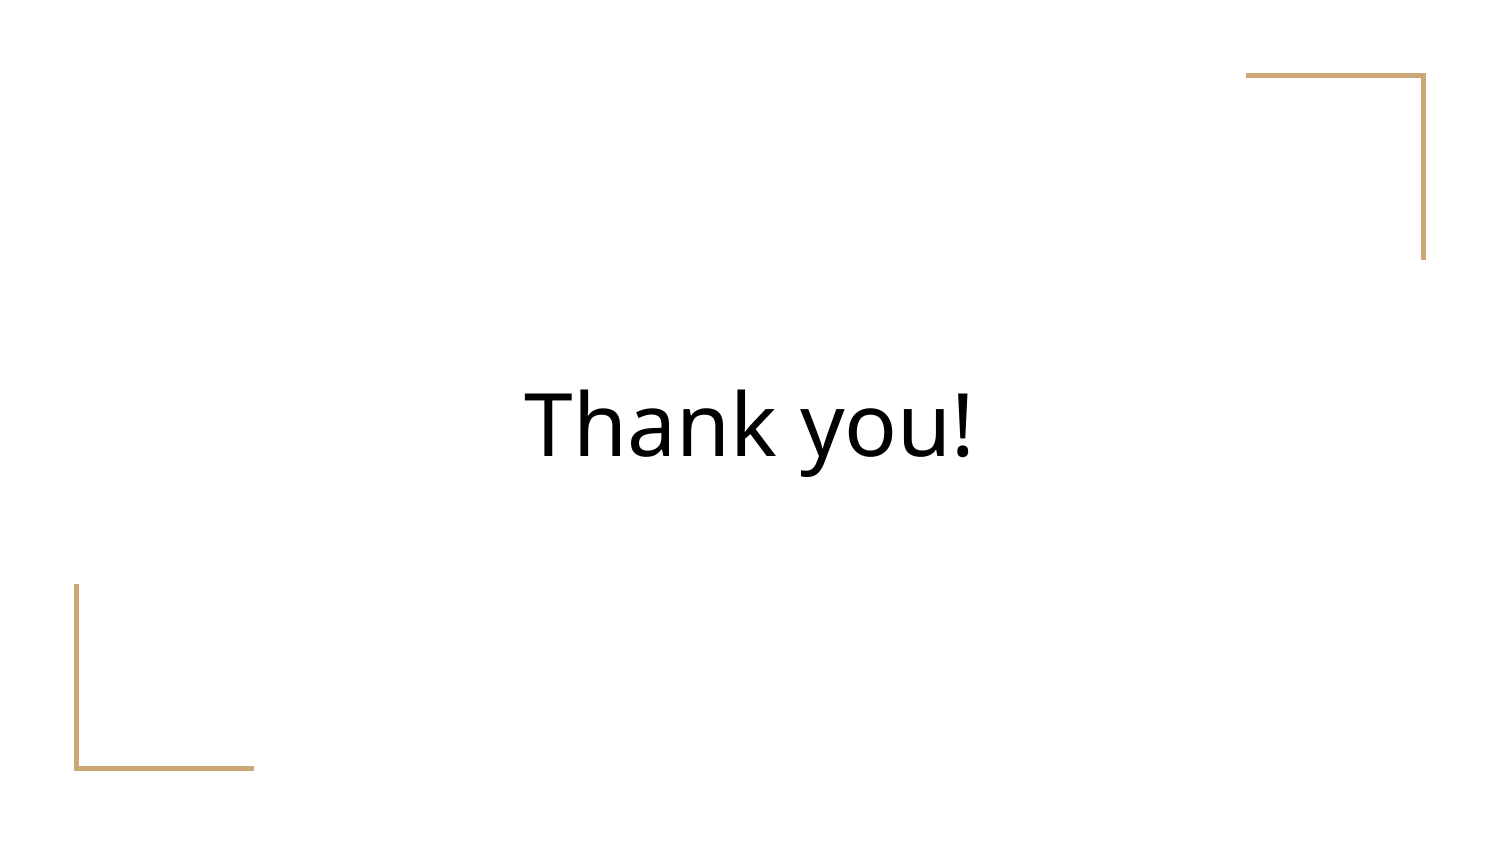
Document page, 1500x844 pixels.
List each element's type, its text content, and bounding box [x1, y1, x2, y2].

title Thank you! [126, 296, 1374, 548]
